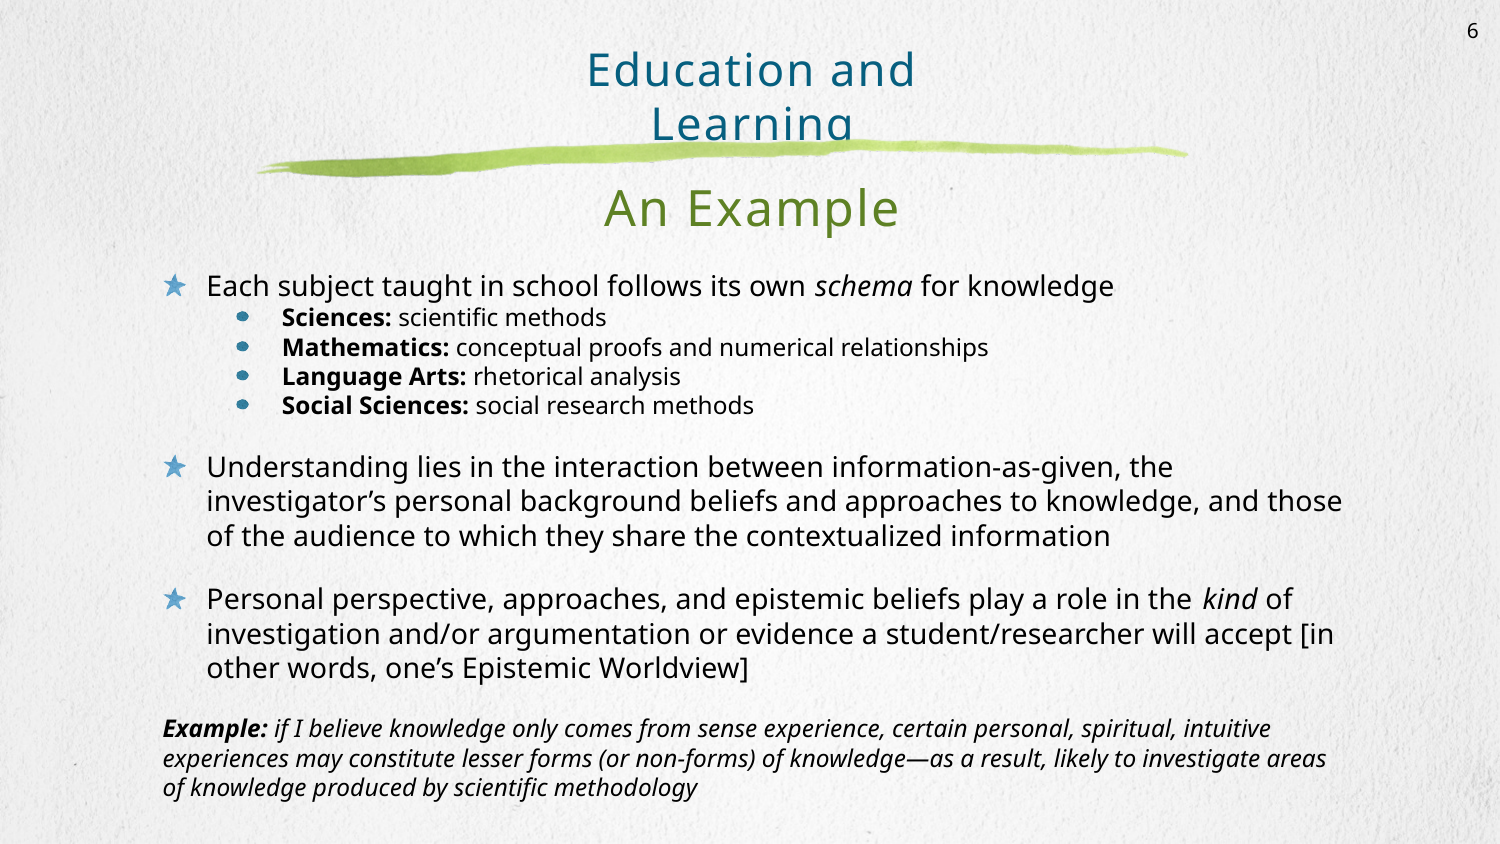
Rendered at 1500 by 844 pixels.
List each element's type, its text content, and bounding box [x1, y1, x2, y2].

list Each subject taught in school follows its own schema for knowledge Sciences: scientific methods Mathematics: conceptual proofs and numerical relationships Language Arts: rhetorical analysis Social Sciences: social research methods Understanding lies in the interaction between information-as-given, the investigator’s personal background beliefs and approaches to knowledge, and those of the audience to which they share the contextualized information Personal perspective, approaches, and epistemic beliefs play a role in the kind of investigation and/or argumentation or evidence a student/researcher will accept [in other words, one’s Epistemic Worldview] Example: if I believe knowledge only comes from sense experience, certain personal, spiritual, intuitive experiences may constitute lesser forms (or non-forms) of knowledge—as a result, likely to investigate areas of knowledge produced by scientific methodology [147, 260, 1365, 812]
picture [0, 0, 1500, 844]
text_box An Example [589, 207, 915, 244]
title Education and Learning [522, 37, 982, 129]
text_box 6 [1445, 0, 1500, 65]
